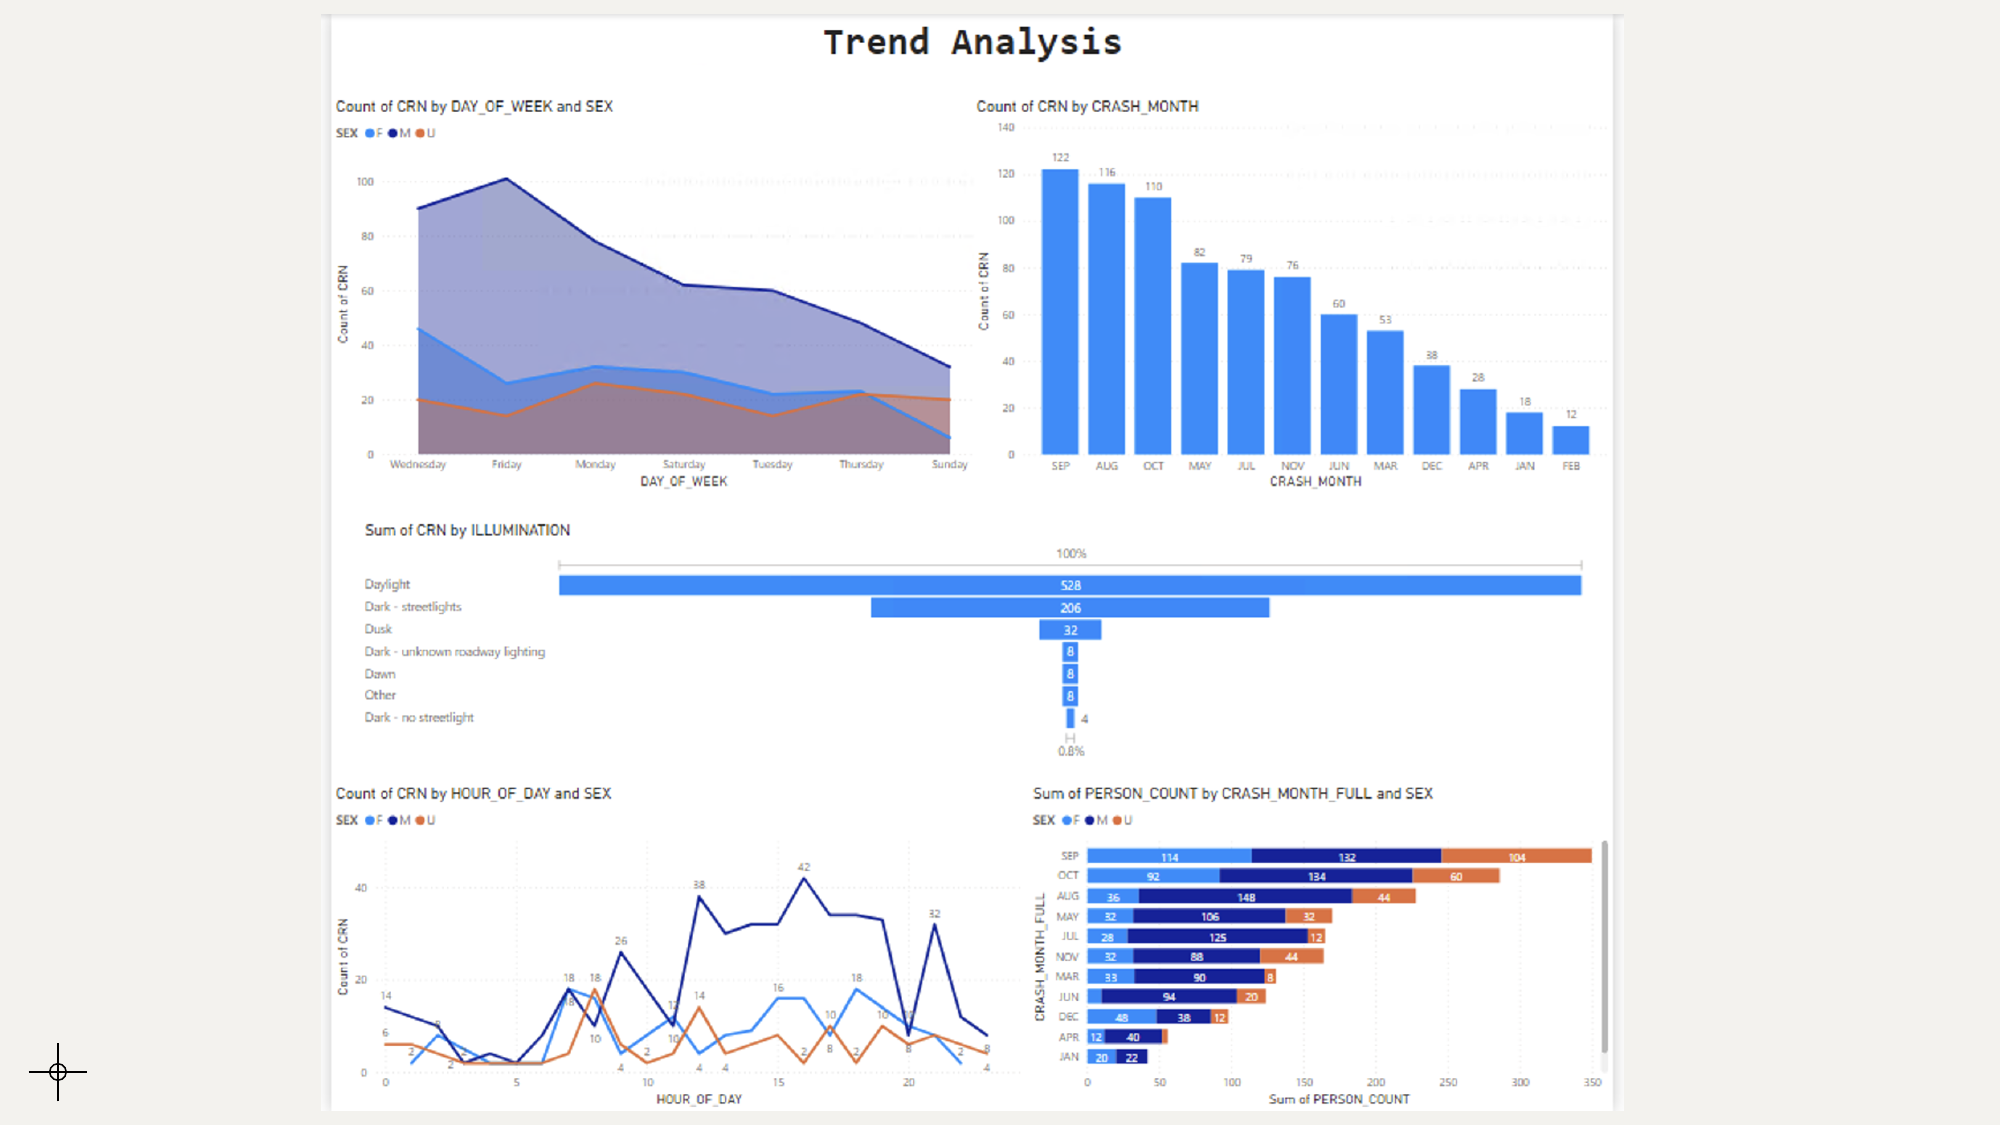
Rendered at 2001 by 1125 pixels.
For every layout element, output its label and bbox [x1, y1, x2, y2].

picture [321, 14, 1624, 1111]
